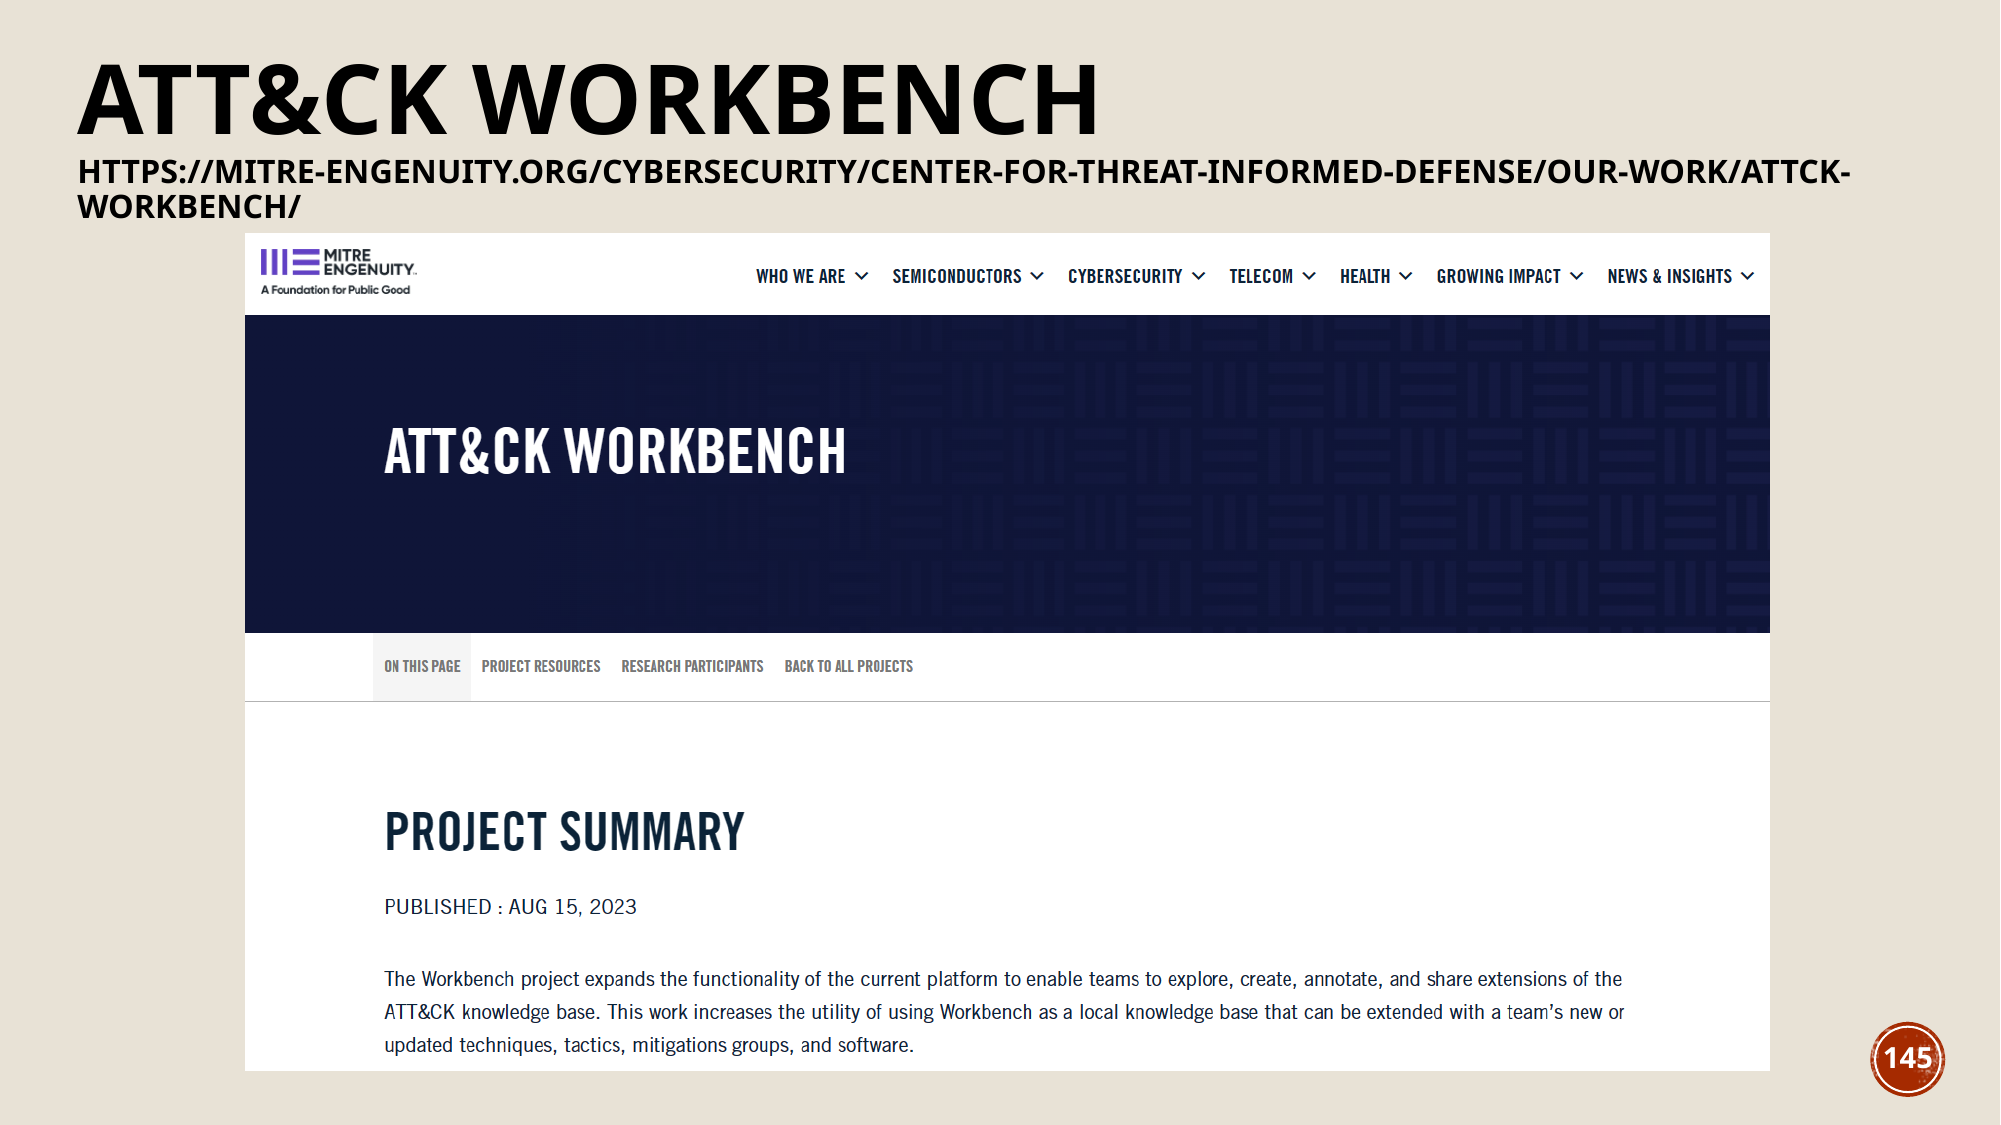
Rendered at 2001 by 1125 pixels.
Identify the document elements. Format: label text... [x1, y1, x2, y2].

table_cell Mafalda [1884, 1089, 1931, 1097]
slide_number 145 [1855, 1028, 1961, 1089]
title ATT&CK Workbench https://mitre-engenuity.org/cybersecurity/center-for-threat-informed-defense/our-work/attck-workbench/ [62, 43, 1925, 234]
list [249, 237, 1767, 1067]
table_cell Mafalda [1891, 1021, 1929, 1028]
